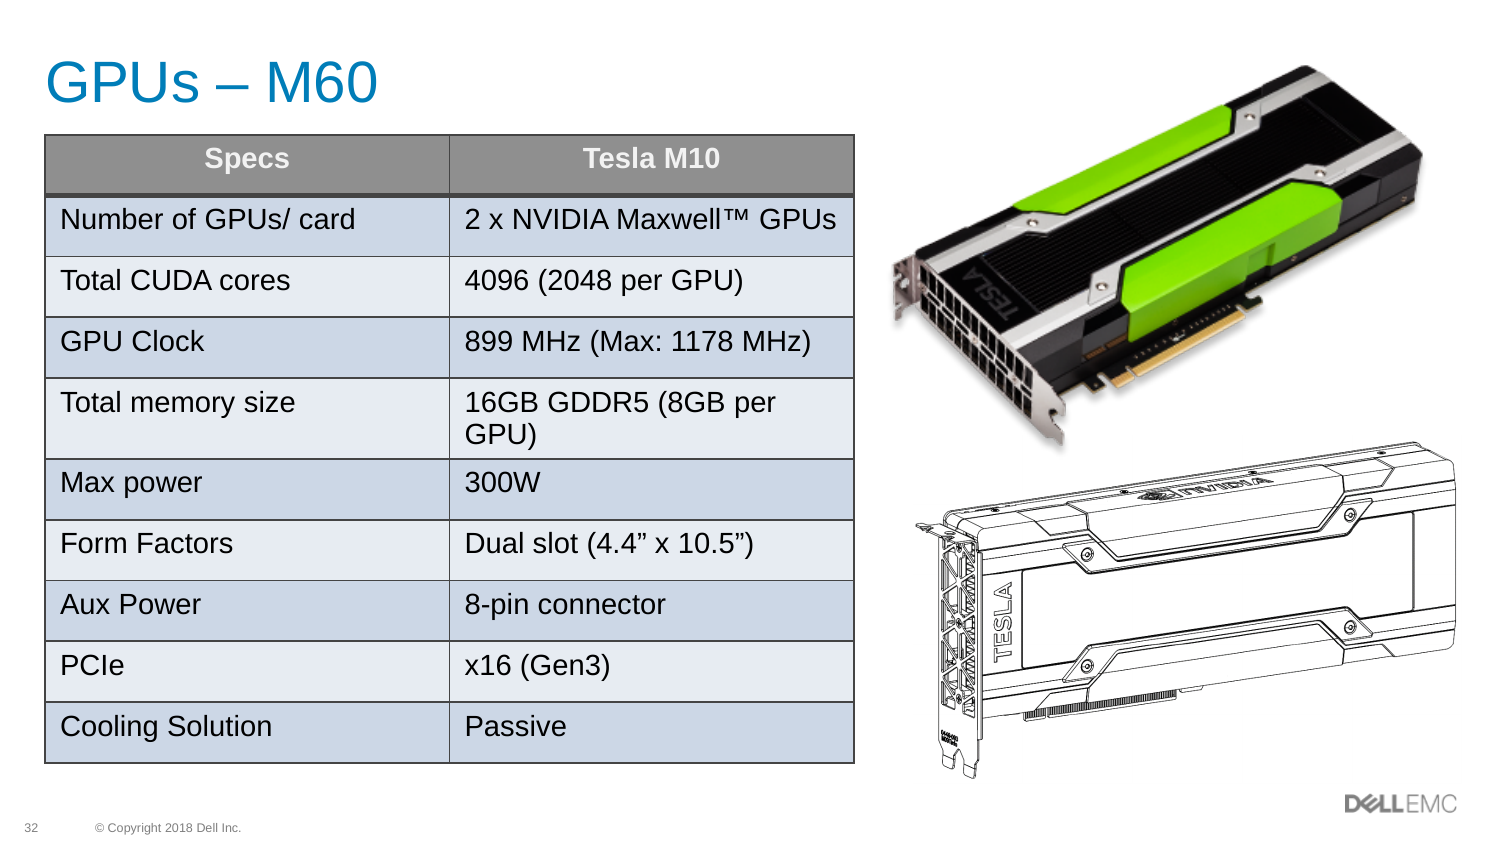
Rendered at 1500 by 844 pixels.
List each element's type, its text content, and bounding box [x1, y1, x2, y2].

table_cell Aux Power [46, 581, 449, 640]
picture [1345, 793, 1457, 814]
table_cell PCIe [46, 642, 449, 701]
table_cell 899 MHz (Max: 1178 MHz) [450, 318, 853, 377]
table_cell Total CUDA cores [46, 257, 449, 316]
table_cell Max power [46, 460, 449, 519]
table_cell GPU Clock [46, 318, 449, 377]
title GPUs – M60 [45, 44, 1350, 123]
table_cell 8-pin connector [450, 581, 853, 640]
table_cell Passive [450, 703, 853, 762]
table_cell 4096 (2048 per GPU) [450, 257, 853, 316]
table_header Tesla M10 [450, 136, 853, 193]
table_cell Number of GPUs/ card [46, 198, 449, 256]
picture [886, 63, 1462, 784]
table_cell Form Factors [46, 521, 449, 580]
table_cell Dual slot (4.4” x 10.5”) [450, 521, 853, 580]
table_cell 300W [450, 460, 853, 519]
table_cell 2 x NVIDIA Maxwell™ GPUs [450, 198, 853, 256]
table_header Specs [46, 136, 449, 193]
table_cell 16GB GDDR5 (8GB per GPU) [450, 379, 853, 458]
table_cell Total memory size [46, 379, 449, 458]
table_cell x16 (Gen3) [450, 642, 853, 701]
table_cell Cooling Solution [46, 703, 449, 762]
